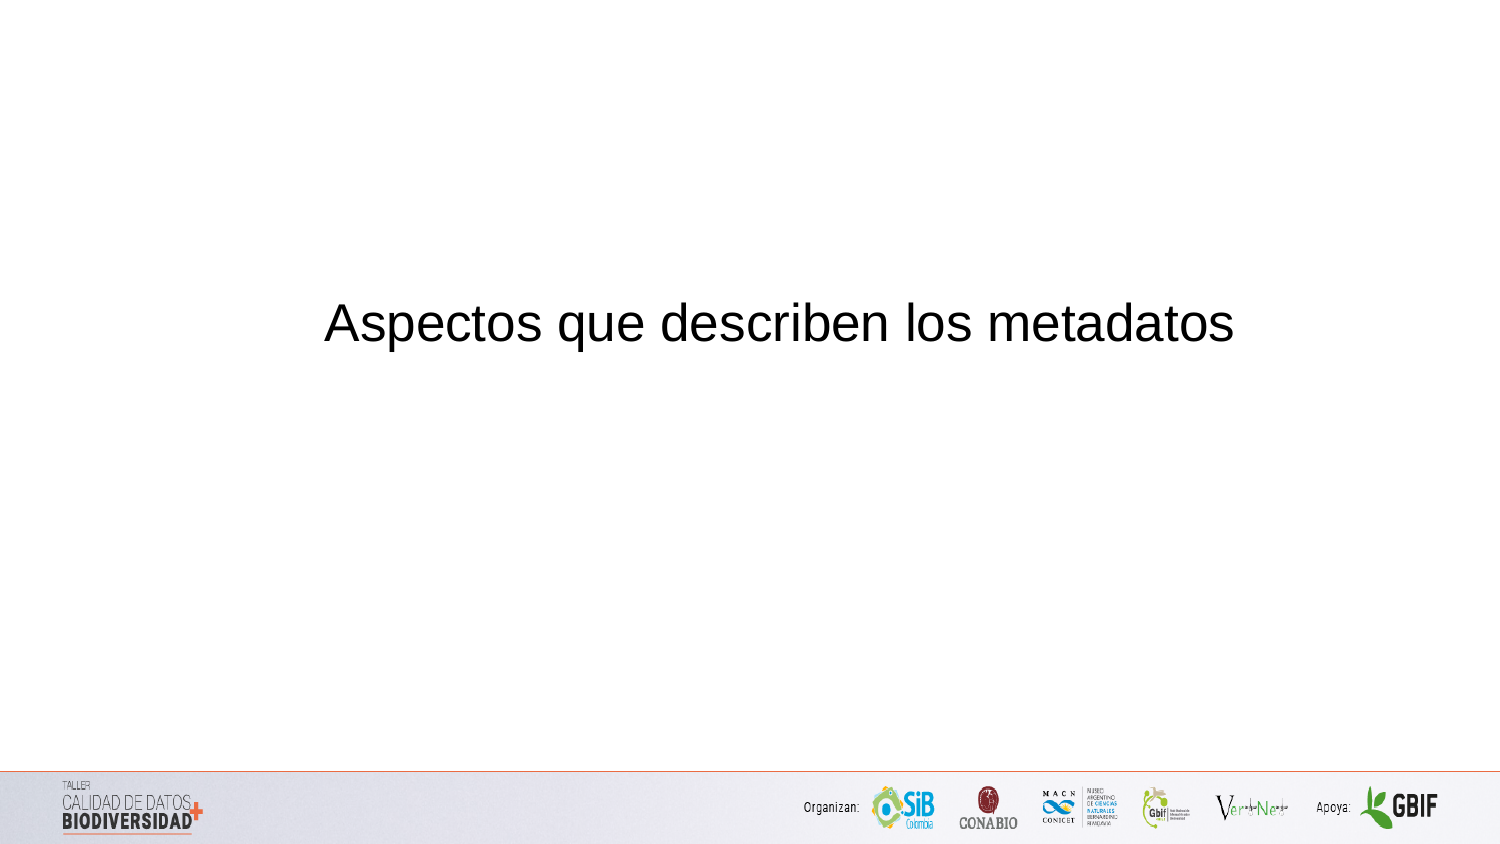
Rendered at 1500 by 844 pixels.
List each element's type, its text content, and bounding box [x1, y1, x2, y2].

title Aspectos que describen los metadatos [88, 273, 1487, 368]
picture [0, 771, 1500, 844]
